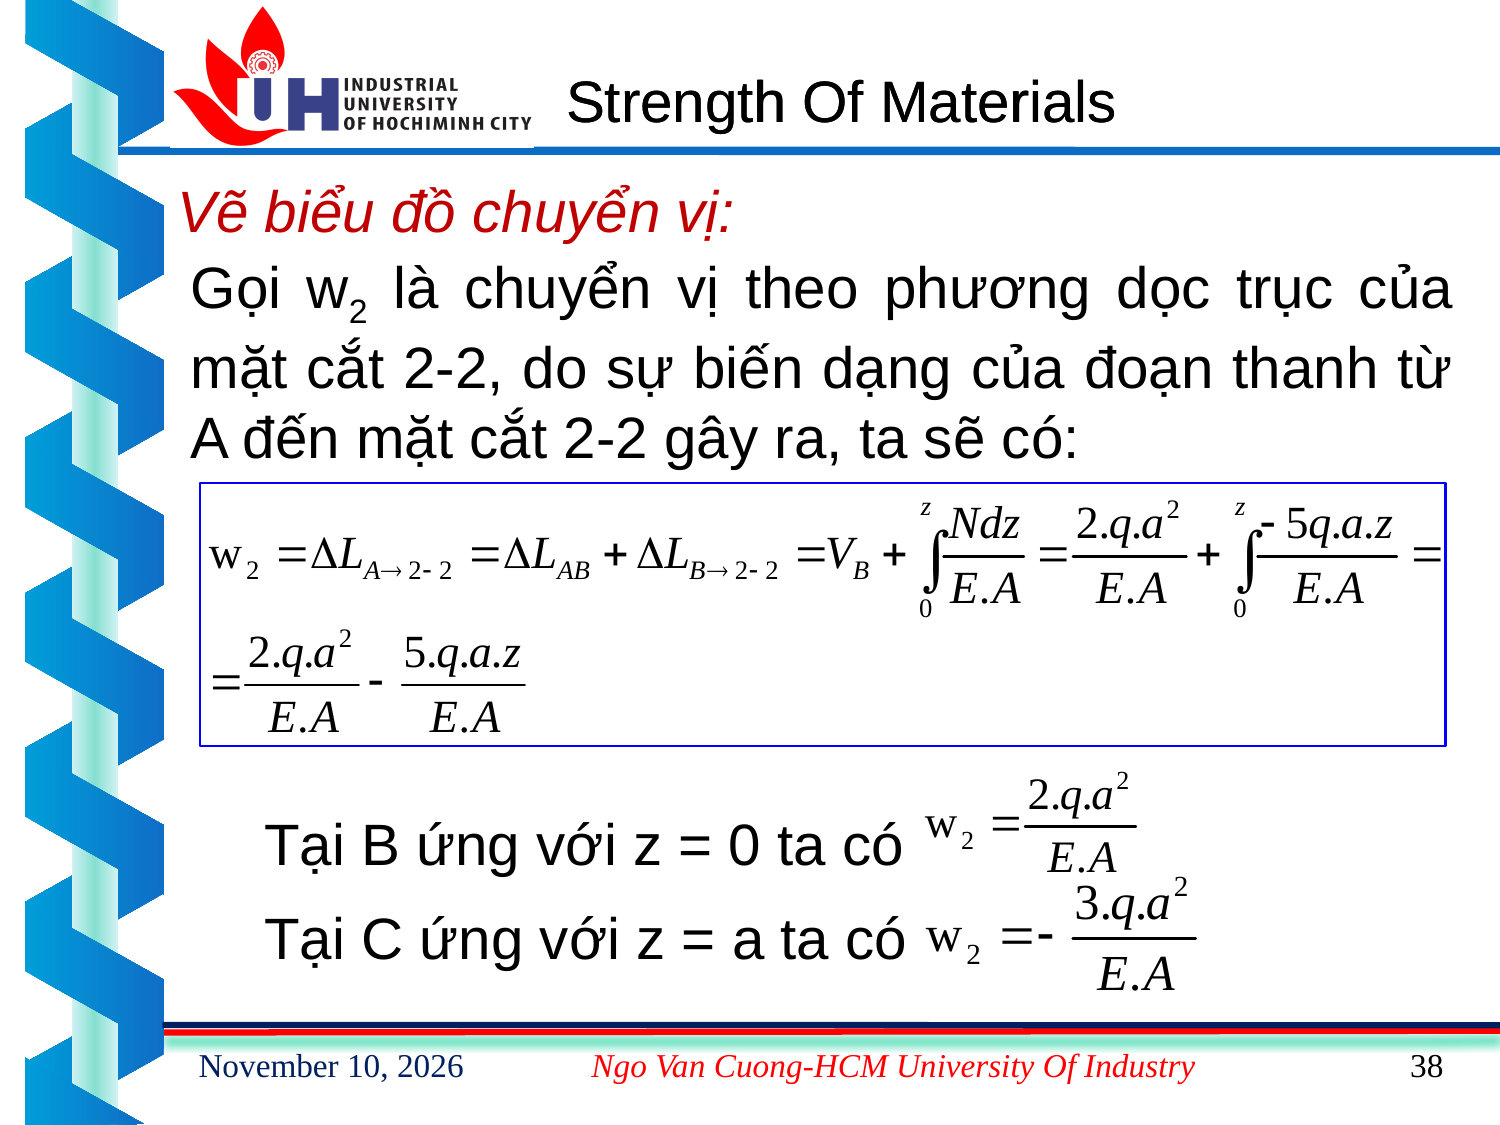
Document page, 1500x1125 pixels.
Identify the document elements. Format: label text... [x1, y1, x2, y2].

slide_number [183, 1036, 497, 1112]
footer Ngo Van Cuong-HCM University Of Industry [512, 1036, 1276, 1112]
text_box Gọi w2 là chuyển vị theo phương dọc trục của mặt cắt 2-2, do sự biến dạng của đoạn thanh từ A đến mặt cắt 2-2 gây ra, ta sẽ có: [176, 243, 1470, 478]
picture [170, 3, 534, 148]
text_box Tại B ứng với z = 0 ta có Tại C ứng với z = a ta có [249, 775, 912, 979]
slide_number 38 [1276, 1036, 1459, 1112]
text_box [917, 758, 1147, 883]
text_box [201, 483, 1445, 745]
text_box Vẽ biểu đồ chuyển vị: [162, 167, 761, 252]
title Strength Of Materials [551, 56, 1376, 143]
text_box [917, 862, 1208, 1002]
